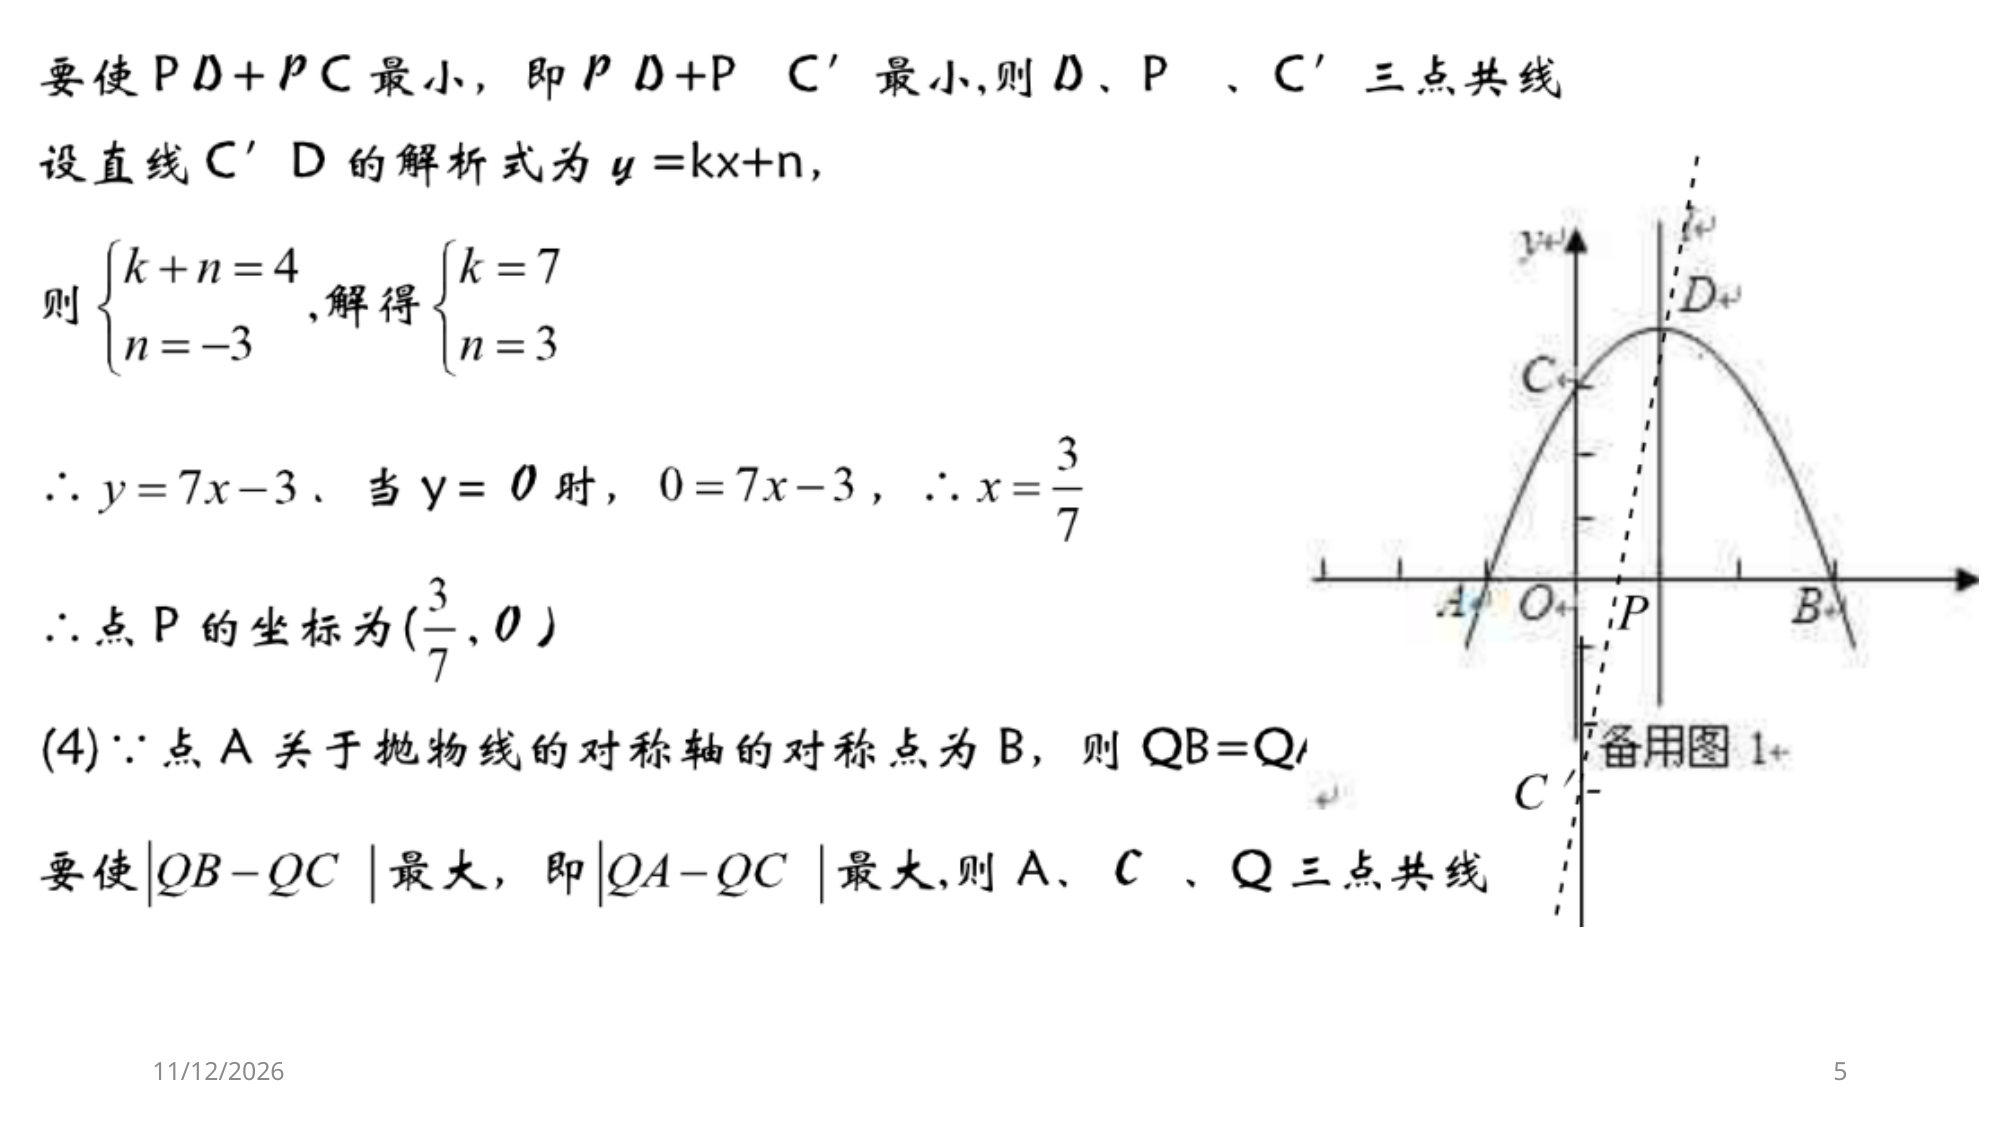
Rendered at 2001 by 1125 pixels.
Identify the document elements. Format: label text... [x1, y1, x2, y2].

slide_number 5 [1412, 1042, 1863, 1103]
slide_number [137, 1042, 588, 1103]
picture [0, 0, 1979, 927]
